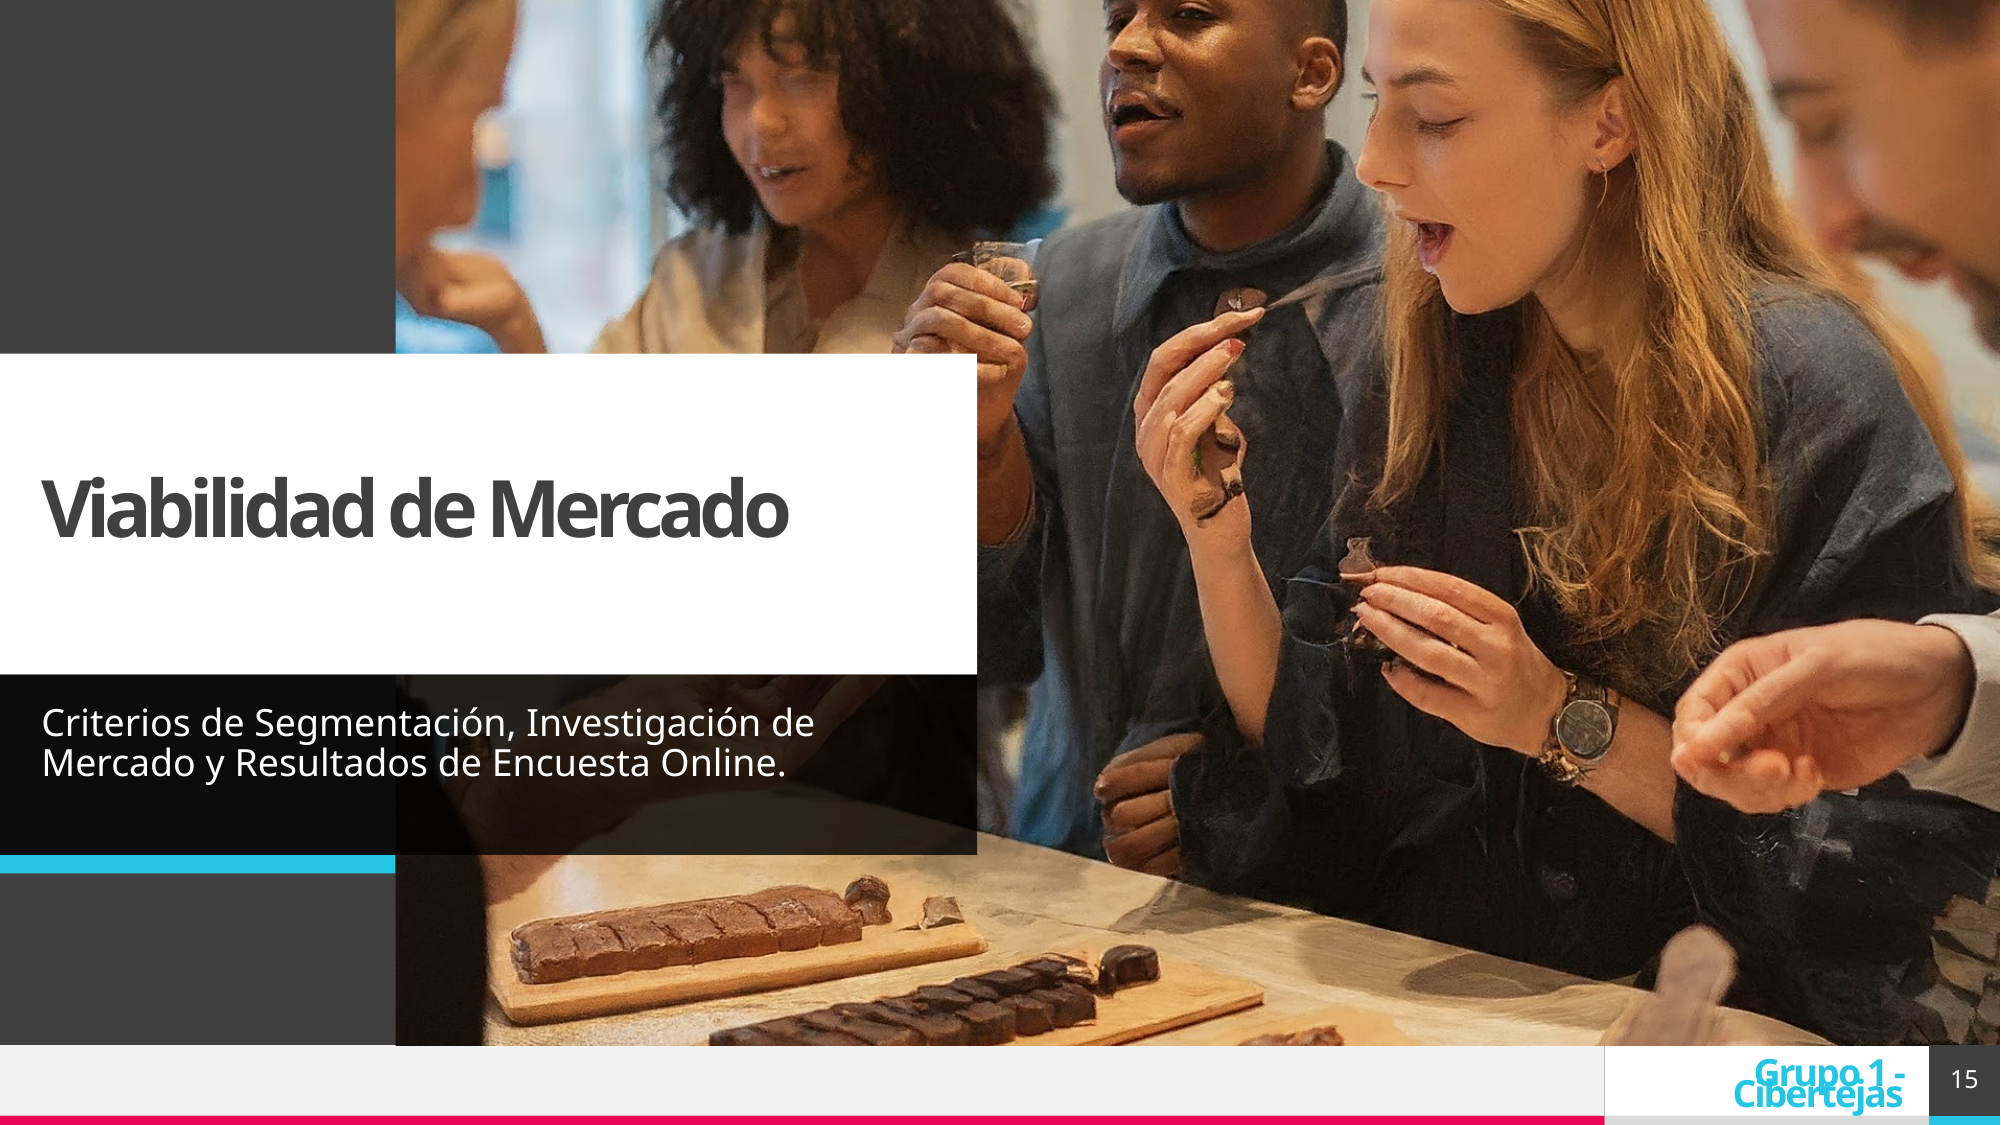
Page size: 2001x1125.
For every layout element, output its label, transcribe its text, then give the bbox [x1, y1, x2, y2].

slide_number 15 [1929, 1046, 2000, 1116]
picture [395, 0, 2000, 1046]
title Viabilidad de Mercado [0, 353, 395, 674]
list Criterios de Segmentación, Investigación de Mercado y Resultados de Encuesta Online. [0, 674, 395, 855]
